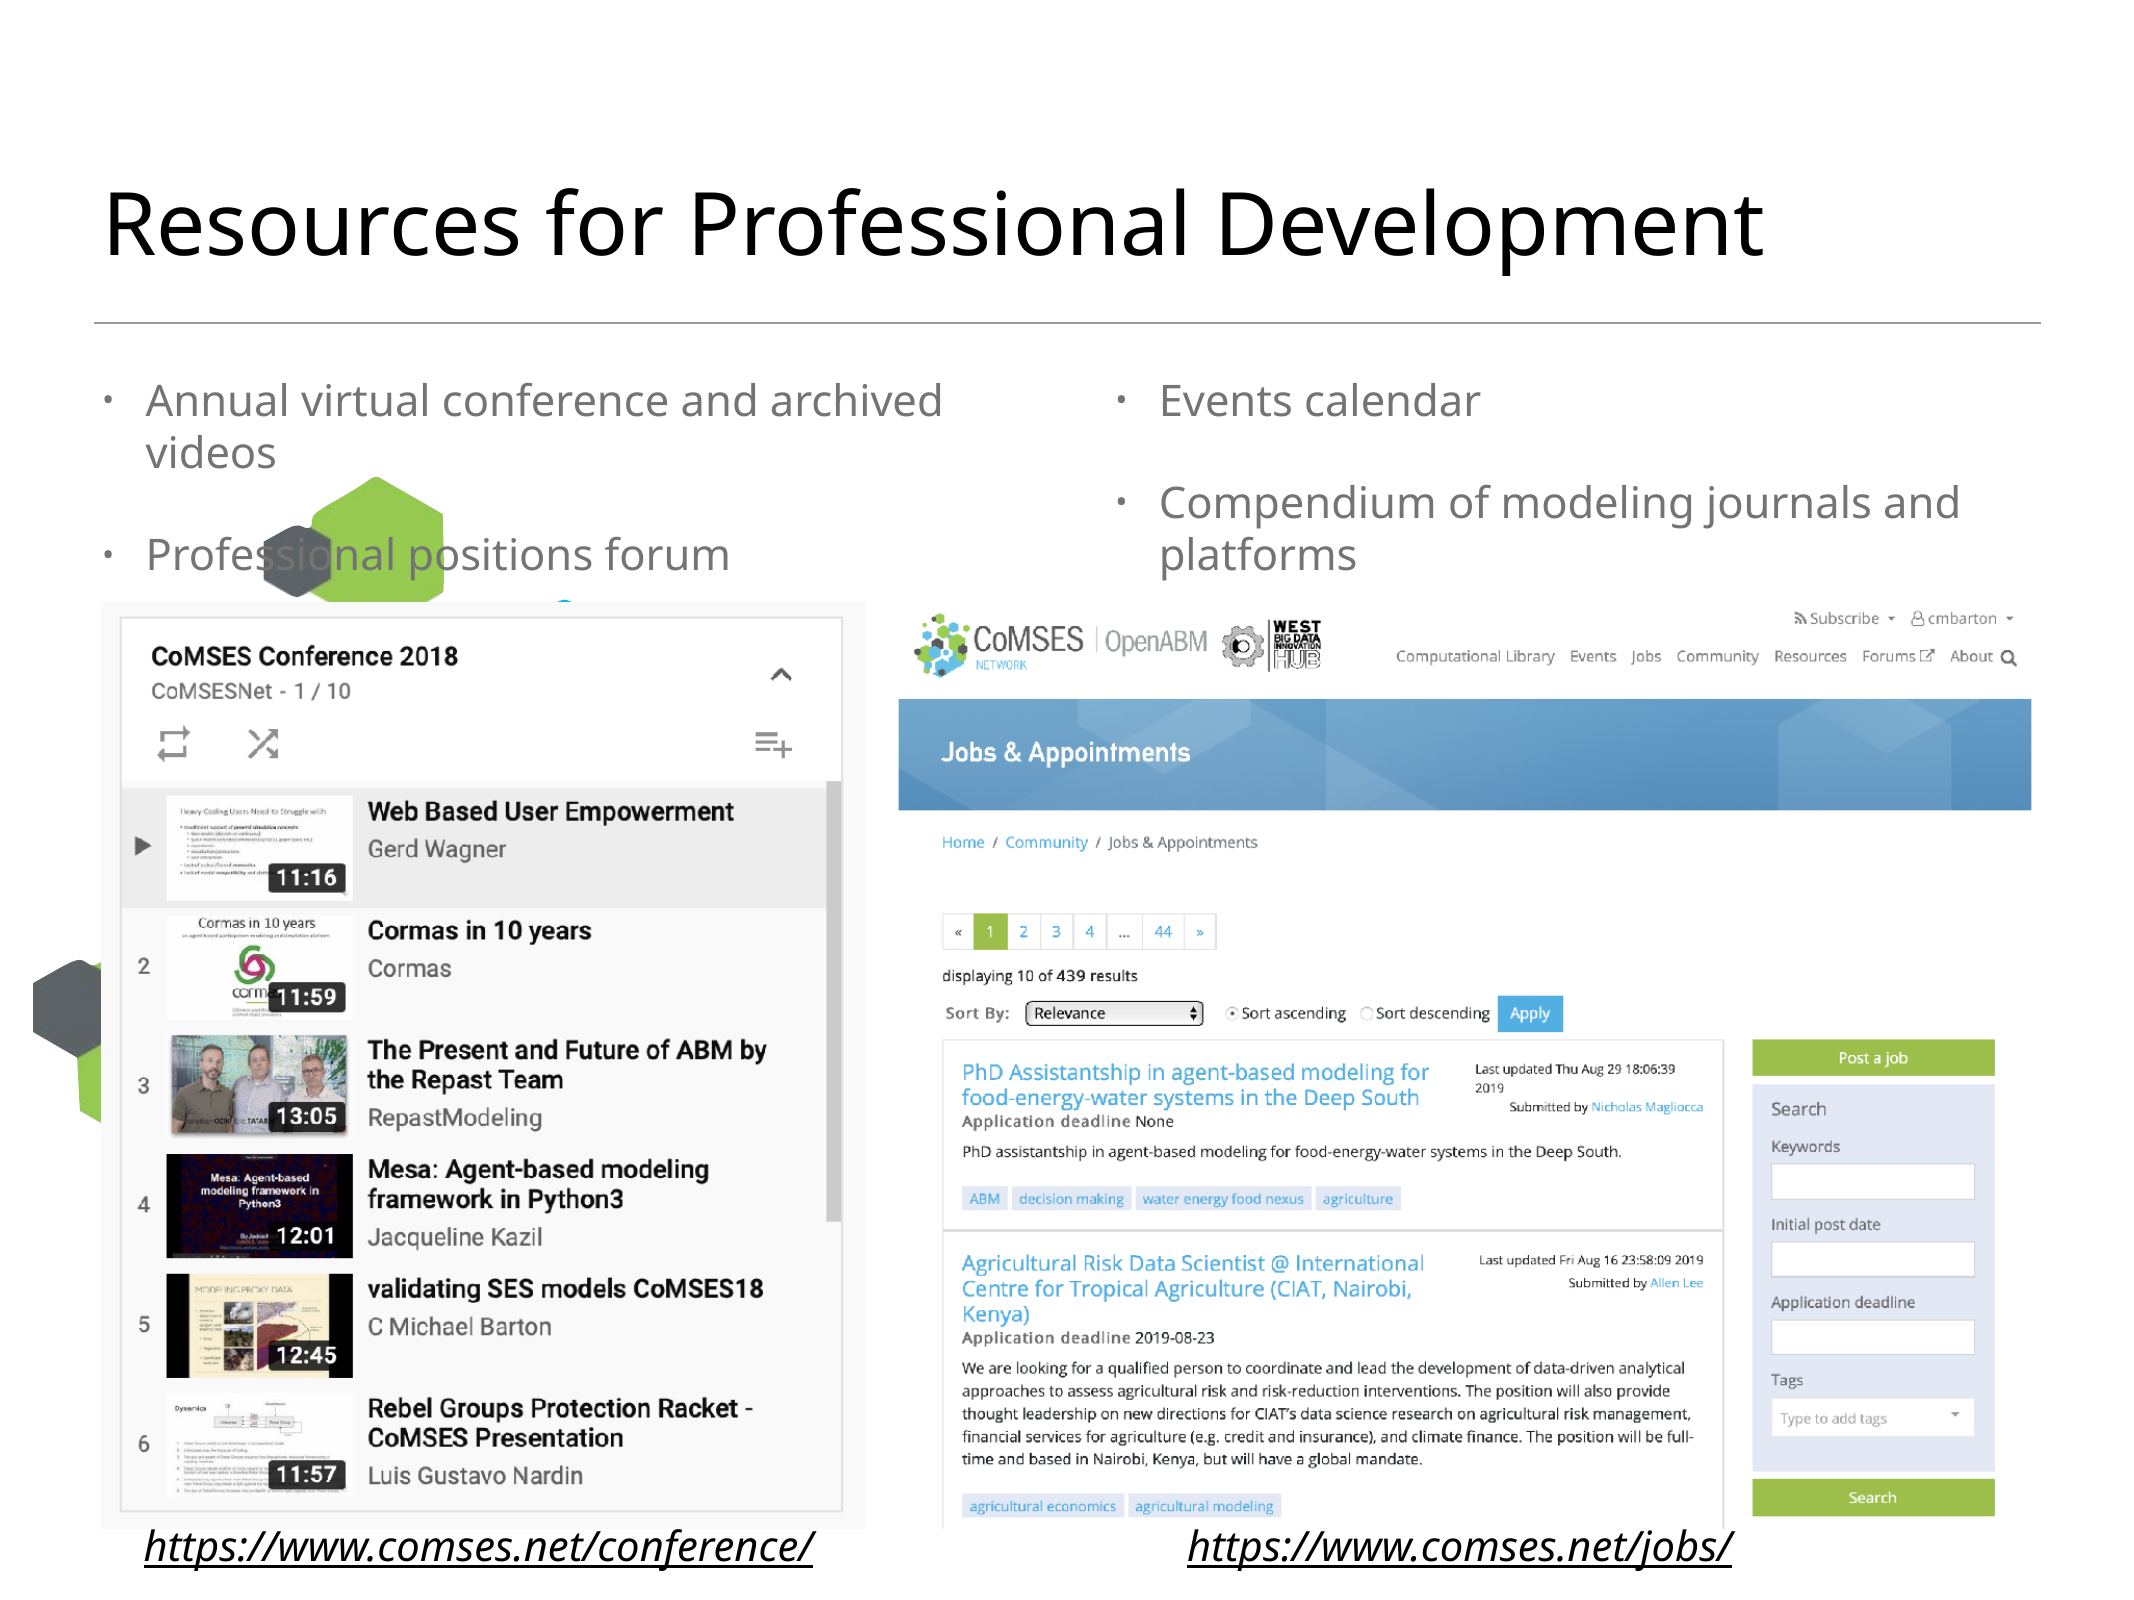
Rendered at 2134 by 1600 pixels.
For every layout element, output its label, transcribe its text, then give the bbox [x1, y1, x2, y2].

list Annual virtual conference and archived videos Professional positions forum Events calendar Compendium of modeling journals and platforms [93, 364, 2041, 590]
text_box https://www.comses.net/jobs/ [1103, 1530, 1827, 1586]
picture [33, 590, 867, 1529]
text_box https://www.comses.net/conference/ [122, 1529, 846, 1586]
picture [898, 601, 2032, 1530]
title Resources for Professional Development [93, 51, 2041, 282]
